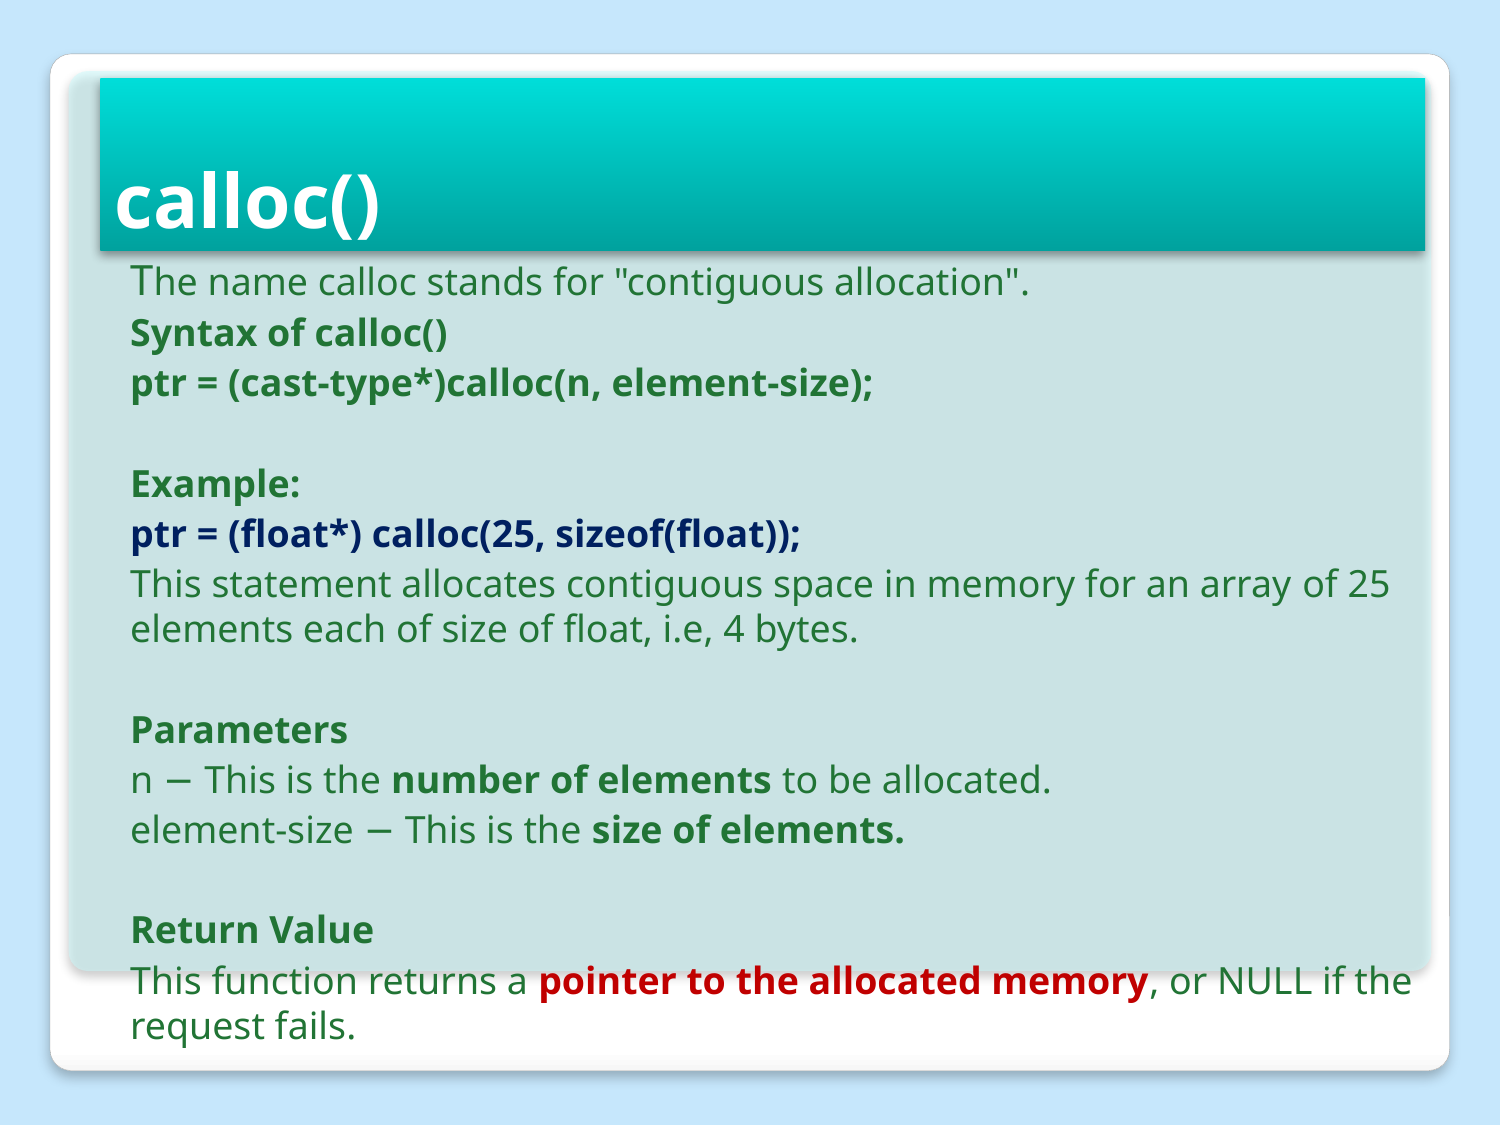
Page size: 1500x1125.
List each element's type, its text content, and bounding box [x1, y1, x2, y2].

list The name calloc stands for "contiguous allocation". Syntax of calloc() ptr = (cast-type*)calloc(n, element-size); Example: ptr = (float*) calloc(25, sizeof(float)); This statement allocates contiguous space in memory for an array of 25 elements each of size of float, i.e, 4 bytes. Parameters n − This is the number of elements to be allocated. element-size − This is the size of elements. Return Value This function returns a pointer to the allocated memory, or NULL if the request fails. [100, 238, 1443, 927]
title calloc() [100, 78, 1443, 238]
